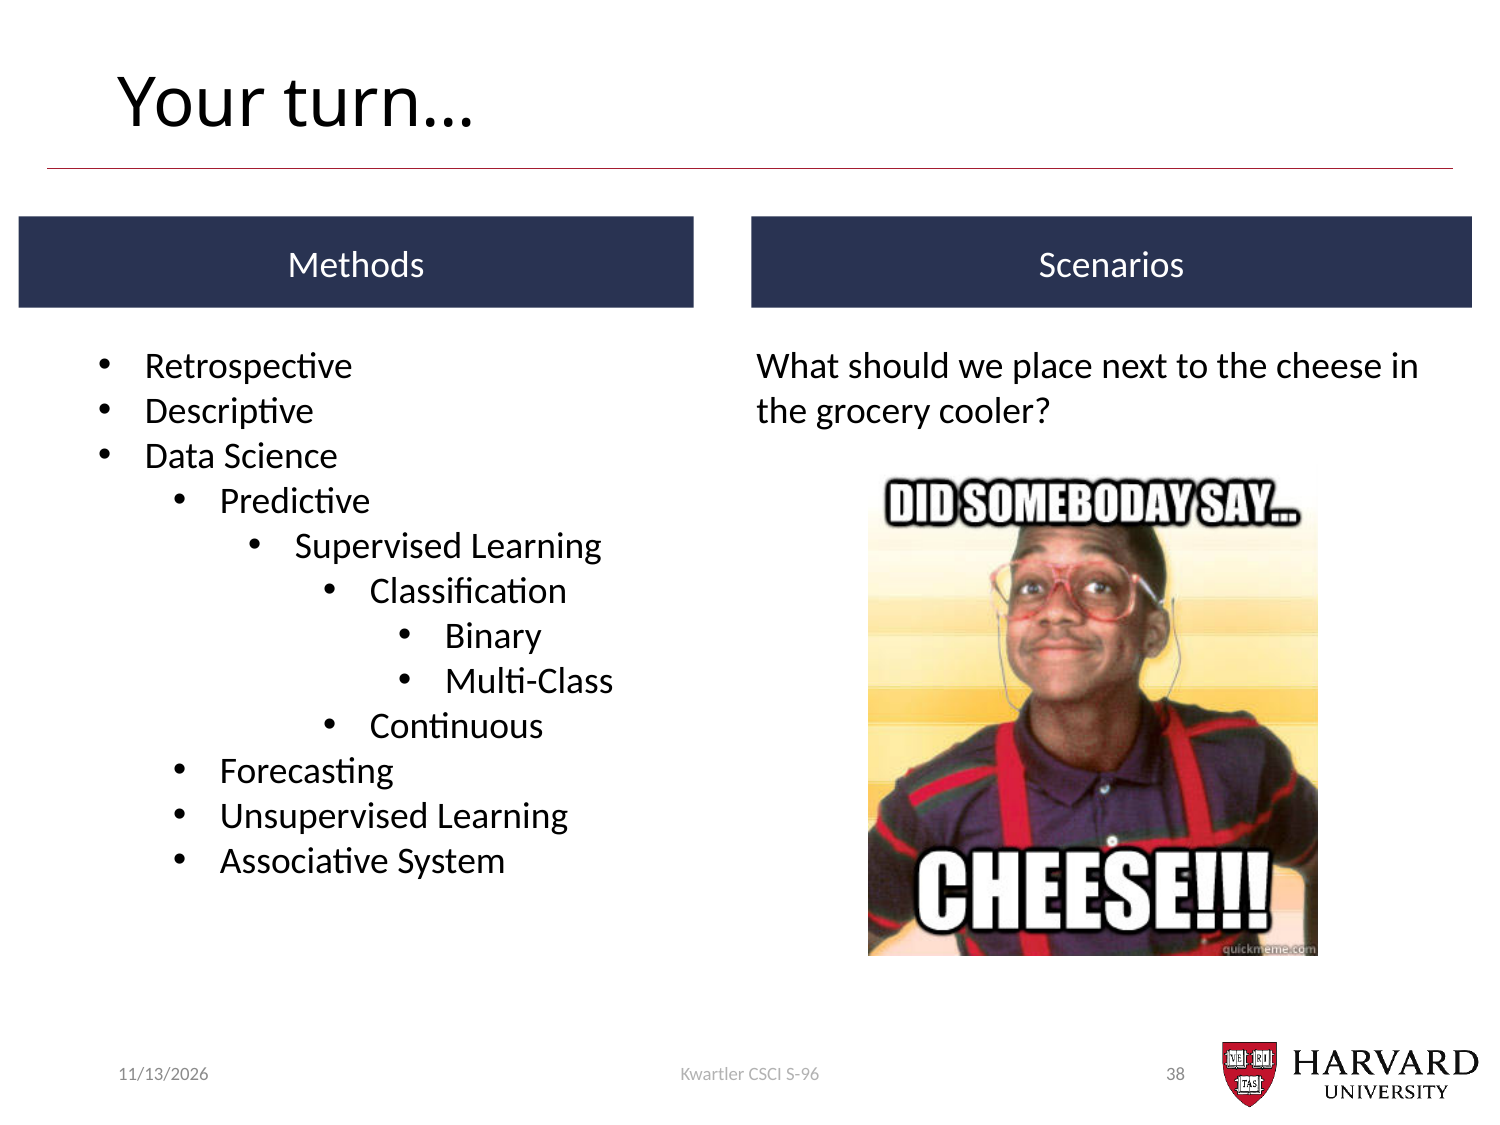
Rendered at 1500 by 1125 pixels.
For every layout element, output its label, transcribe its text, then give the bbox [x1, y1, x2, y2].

text_box Retrospective Descriptive Data Science Predictive Supervised Learning Classification Binary Multi-Class Continuous Forecasting Unsupervised Learning Associative System [83, 334, 629, 934]
picture [1200, 1024, 1500, 1125]
title Your turn… [103, 59, 1397, 157]
slide_number 38 [1059, 1042, 1200, 1103]
text_box What should we place next to the cheese in the grocery cooler? [741, 334, 1488, 439]
text_box Scenarios [750, 215, 1473, 309]
footer Kwartler CSCI S-96 [496, 1042, 1004, 1103]
picture [868, 464, 1318, 956]
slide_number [103, 1042, 441, 1103]
text_box Methods [18, 215, 695, 309]
